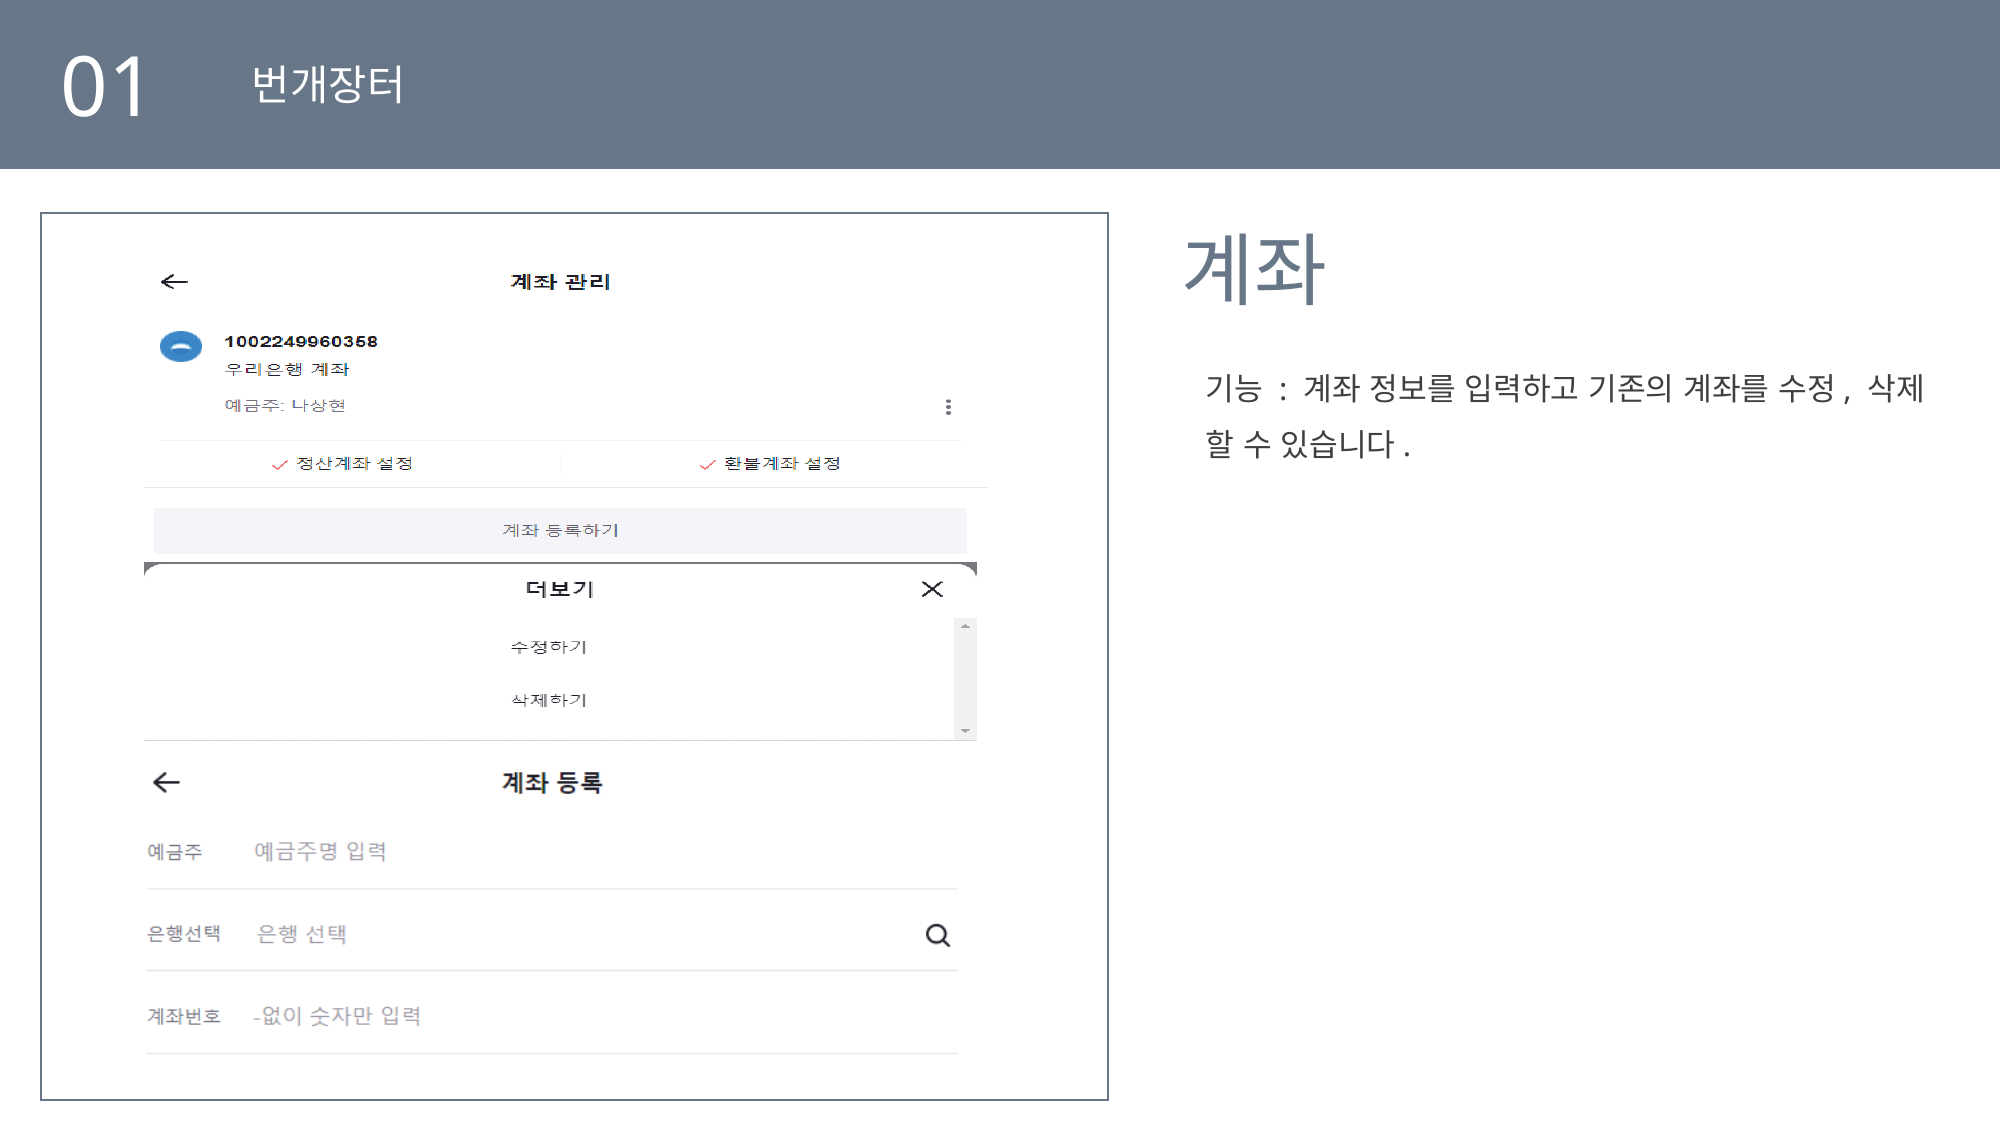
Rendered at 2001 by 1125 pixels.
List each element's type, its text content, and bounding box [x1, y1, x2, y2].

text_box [0, 0, 2000, 169]
text_box [40, 212, 1109, 1101]
text_box 기능 : 계좌 정보를 입력하고 기존의 계좌를 수정, 삭제 할 수 있습니다. [1190, 342, 1941, 470]
text_box 계좌 [1166, 213, 1343, 323]
picture [144, 259, 1005, 741]
picture [144, 757, 977, 1067]
